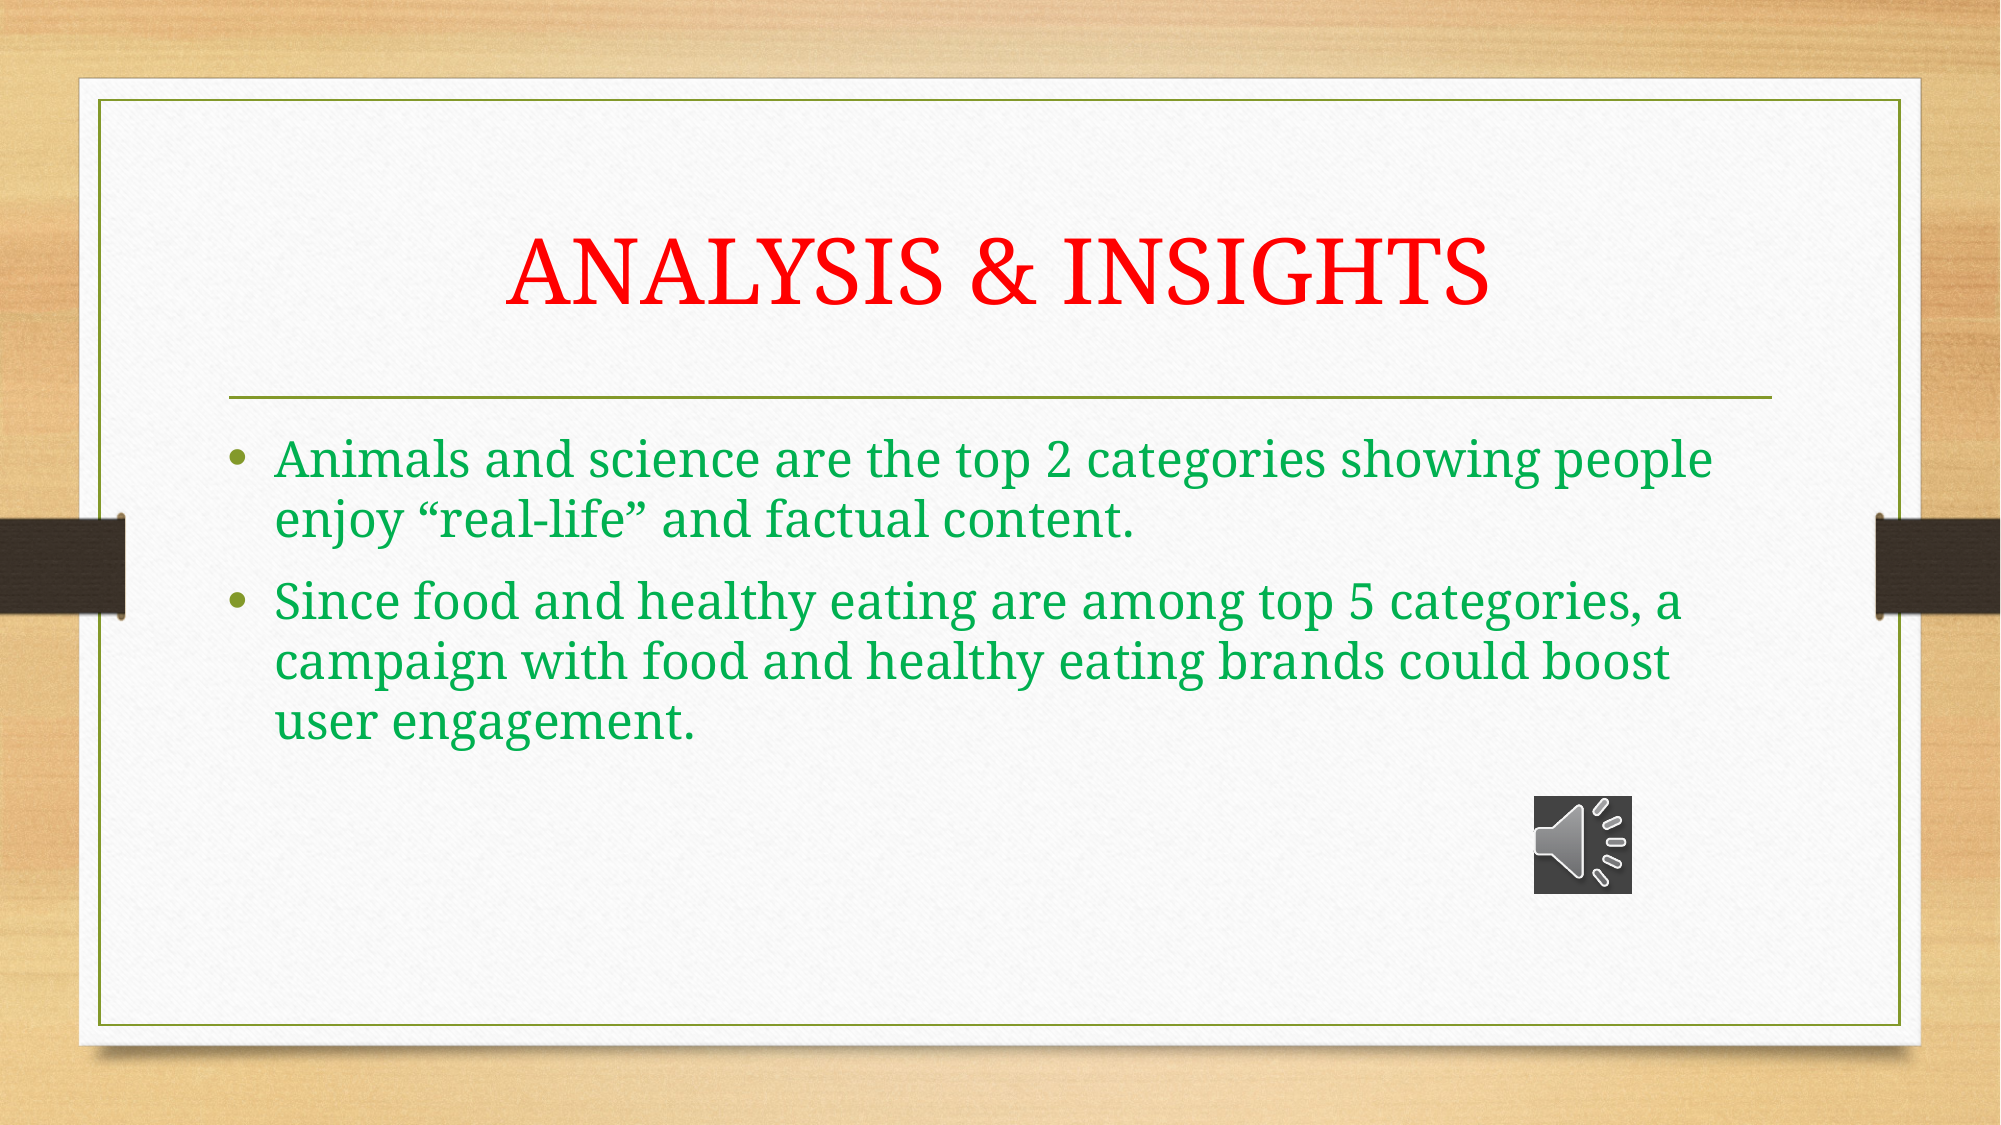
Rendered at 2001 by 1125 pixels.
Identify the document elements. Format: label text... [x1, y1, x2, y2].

title ANALYSIS & INSIGHTS [212, 161, 1788, 375]
picture [0, 0, 2001, 1125]
list Animals and science are the top 2 categories showing people enjoy “real-life” and factual content. Since food and healthy eating are among top 5 categories, a campaign with food and healthy eating brands could boost user engagement. [212, 419, 1788, 964]
